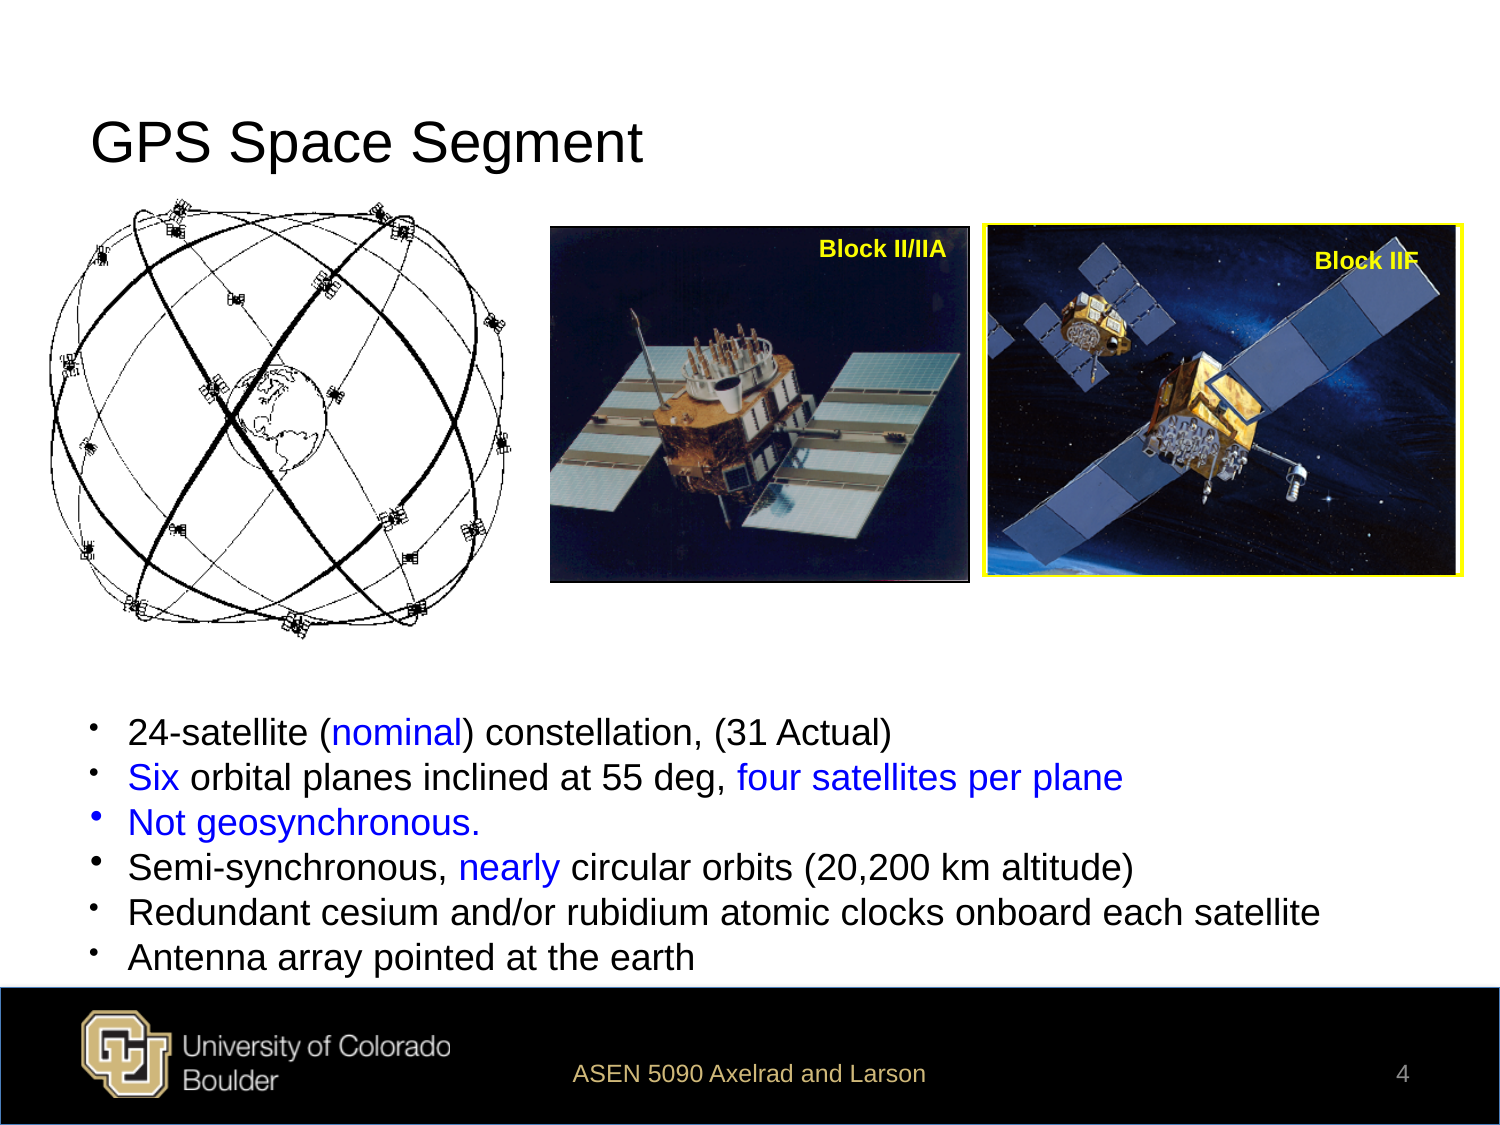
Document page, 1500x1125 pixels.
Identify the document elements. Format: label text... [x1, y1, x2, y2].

text_box 24-satellite (nominal) constellation, (31 Actual) Six orbital planes inclined at 55 deg, four satellites per plane Not geosynchronous. Semi-synchronous, nearly circular orbits (20,200 km altitude) Redundant cesium and/or rubidium atomic clocks onboard each satellite Antenna array pointed at the earth [74, 699, 1425, 1050]
slide_number 4 [1074, 1042, 1425, 1103]
picture [987, 224, 1456, 576]
title GPS Space Segment [75, 45, 1425, 233]
picture [0, 112, 551, 677]
text_box [1457, 224, 1463, 575]
text_box [112, 1050, 425, 1100]
footer ASEN 5090 Axelrad and Larson [512, 1042, 988, 1103]
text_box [554, 226, 969, 629]
